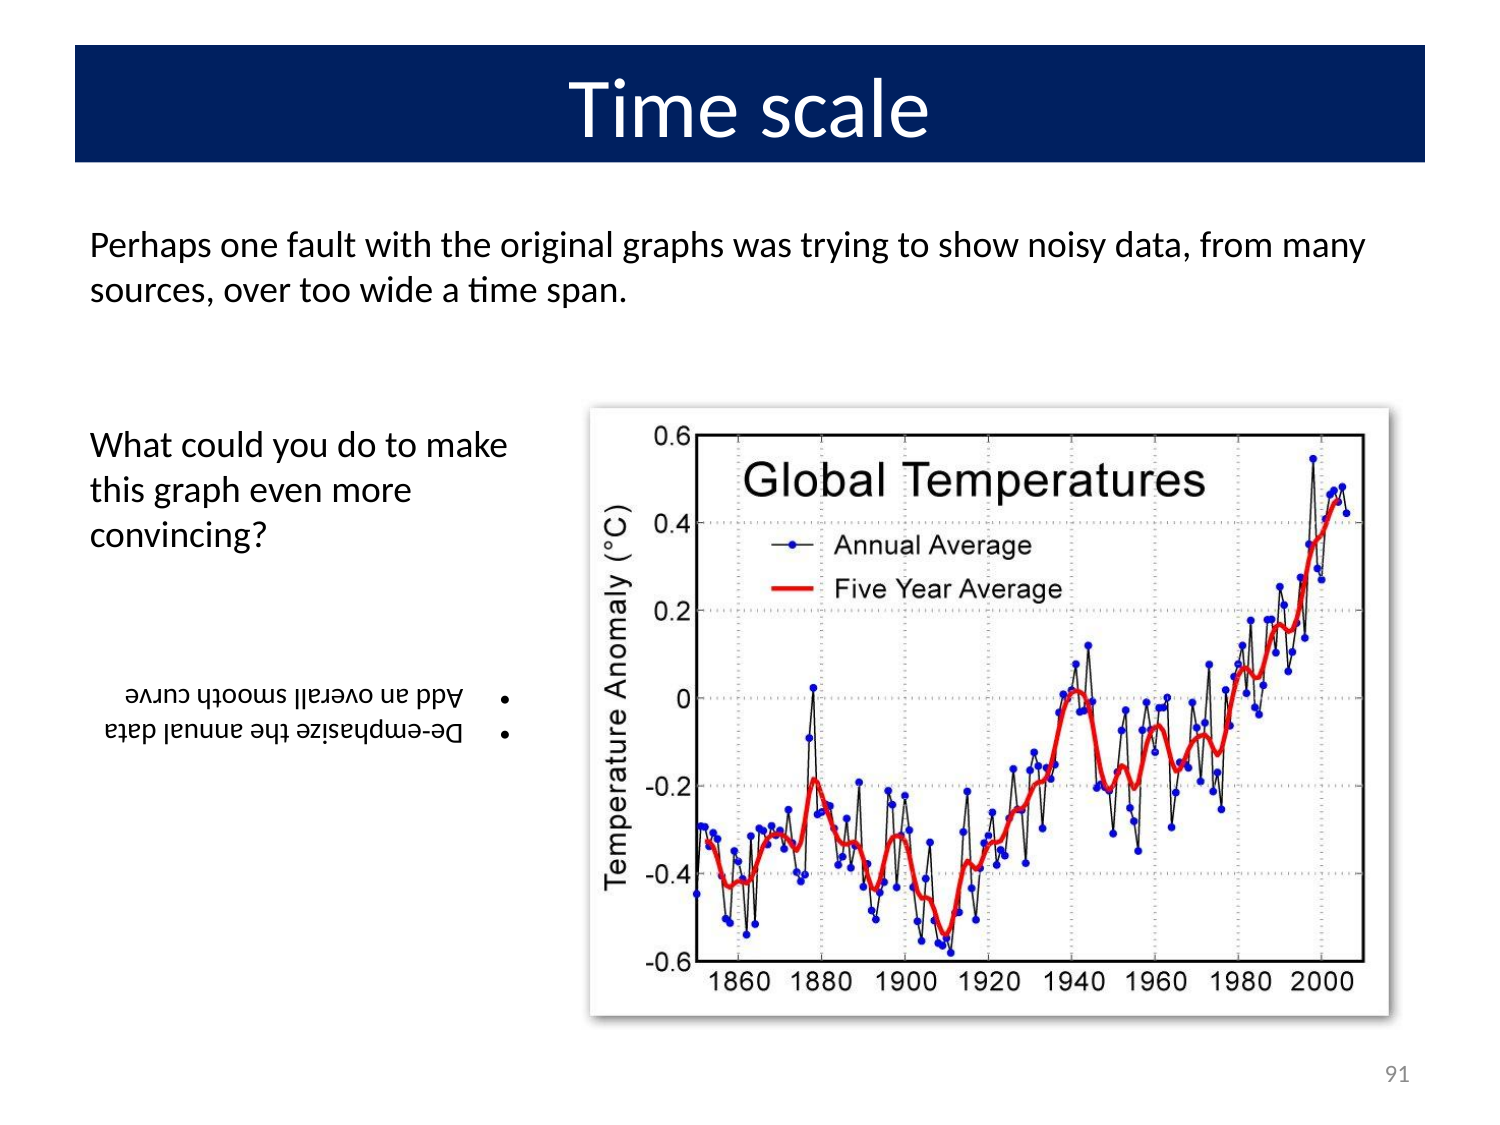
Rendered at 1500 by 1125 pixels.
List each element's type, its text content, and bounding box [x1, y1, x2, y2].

title Time scale [75, 45, 1425, 163]
text_box De-emphasize the annual data Add an overall smooth curve [50, 676, 526, 761]
picture [581, 399, 1403, 1030]
text_box Perhaps one fault with the original graphs was trying to show noisy data, from many sources, over too wide a time span. [74, 212, 1425, 318]
slide_number 91 [1074, 1042, 1425, 1103]
text_box What could you do to make this graph even more convincing? [74, 412, 525, 563]
